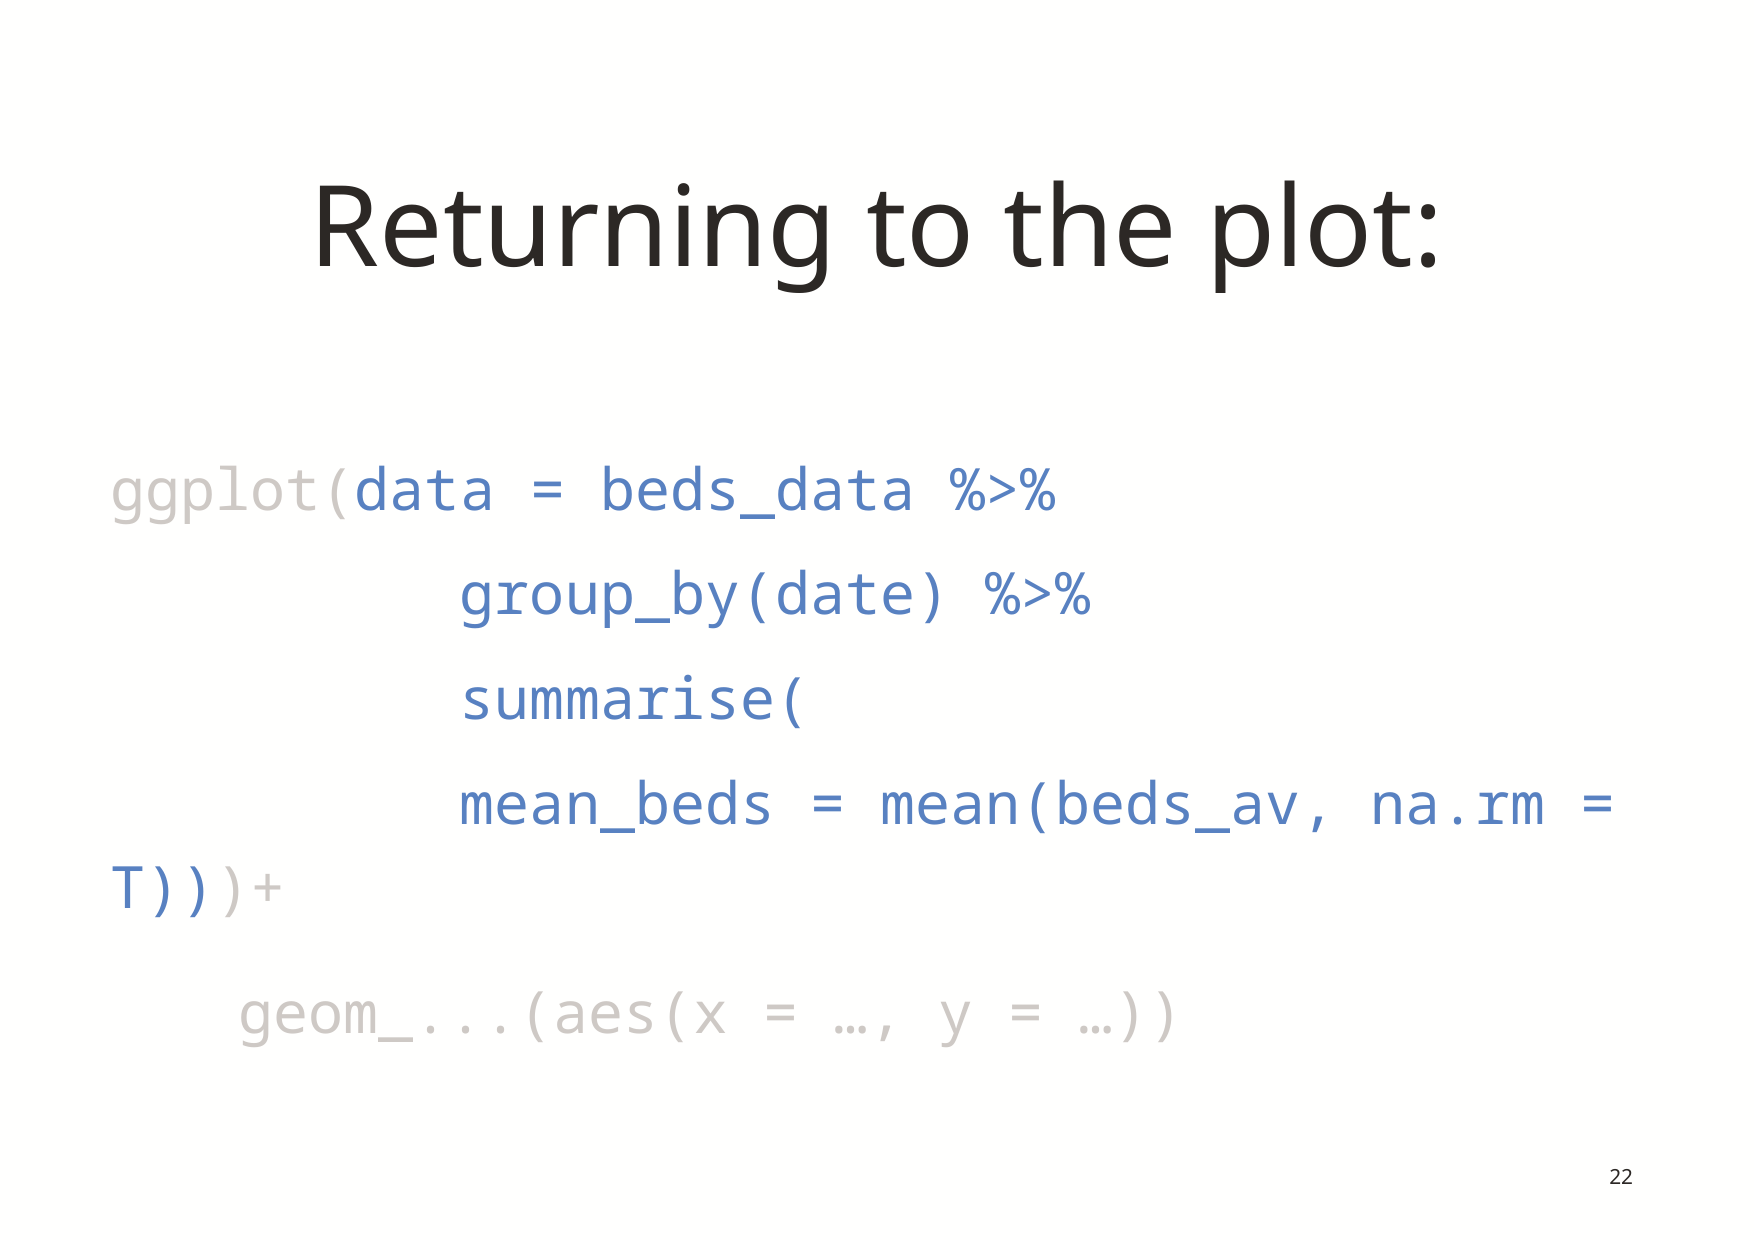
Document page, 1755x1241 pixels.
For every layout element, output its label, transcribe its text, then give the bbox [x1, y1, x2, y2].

title Returning to the plot: [109, 182, 1645, 301]
slide_number 22 [1526, 1151, 1645, 1211]
list ggplot(data = beds_data %>% group_by(date) %>% summarise( mean_beds = mean(beds_av, na.rm = T)))+ geom_...(aes(x = …, y = …)) [38, 335, 1722, 1152]
